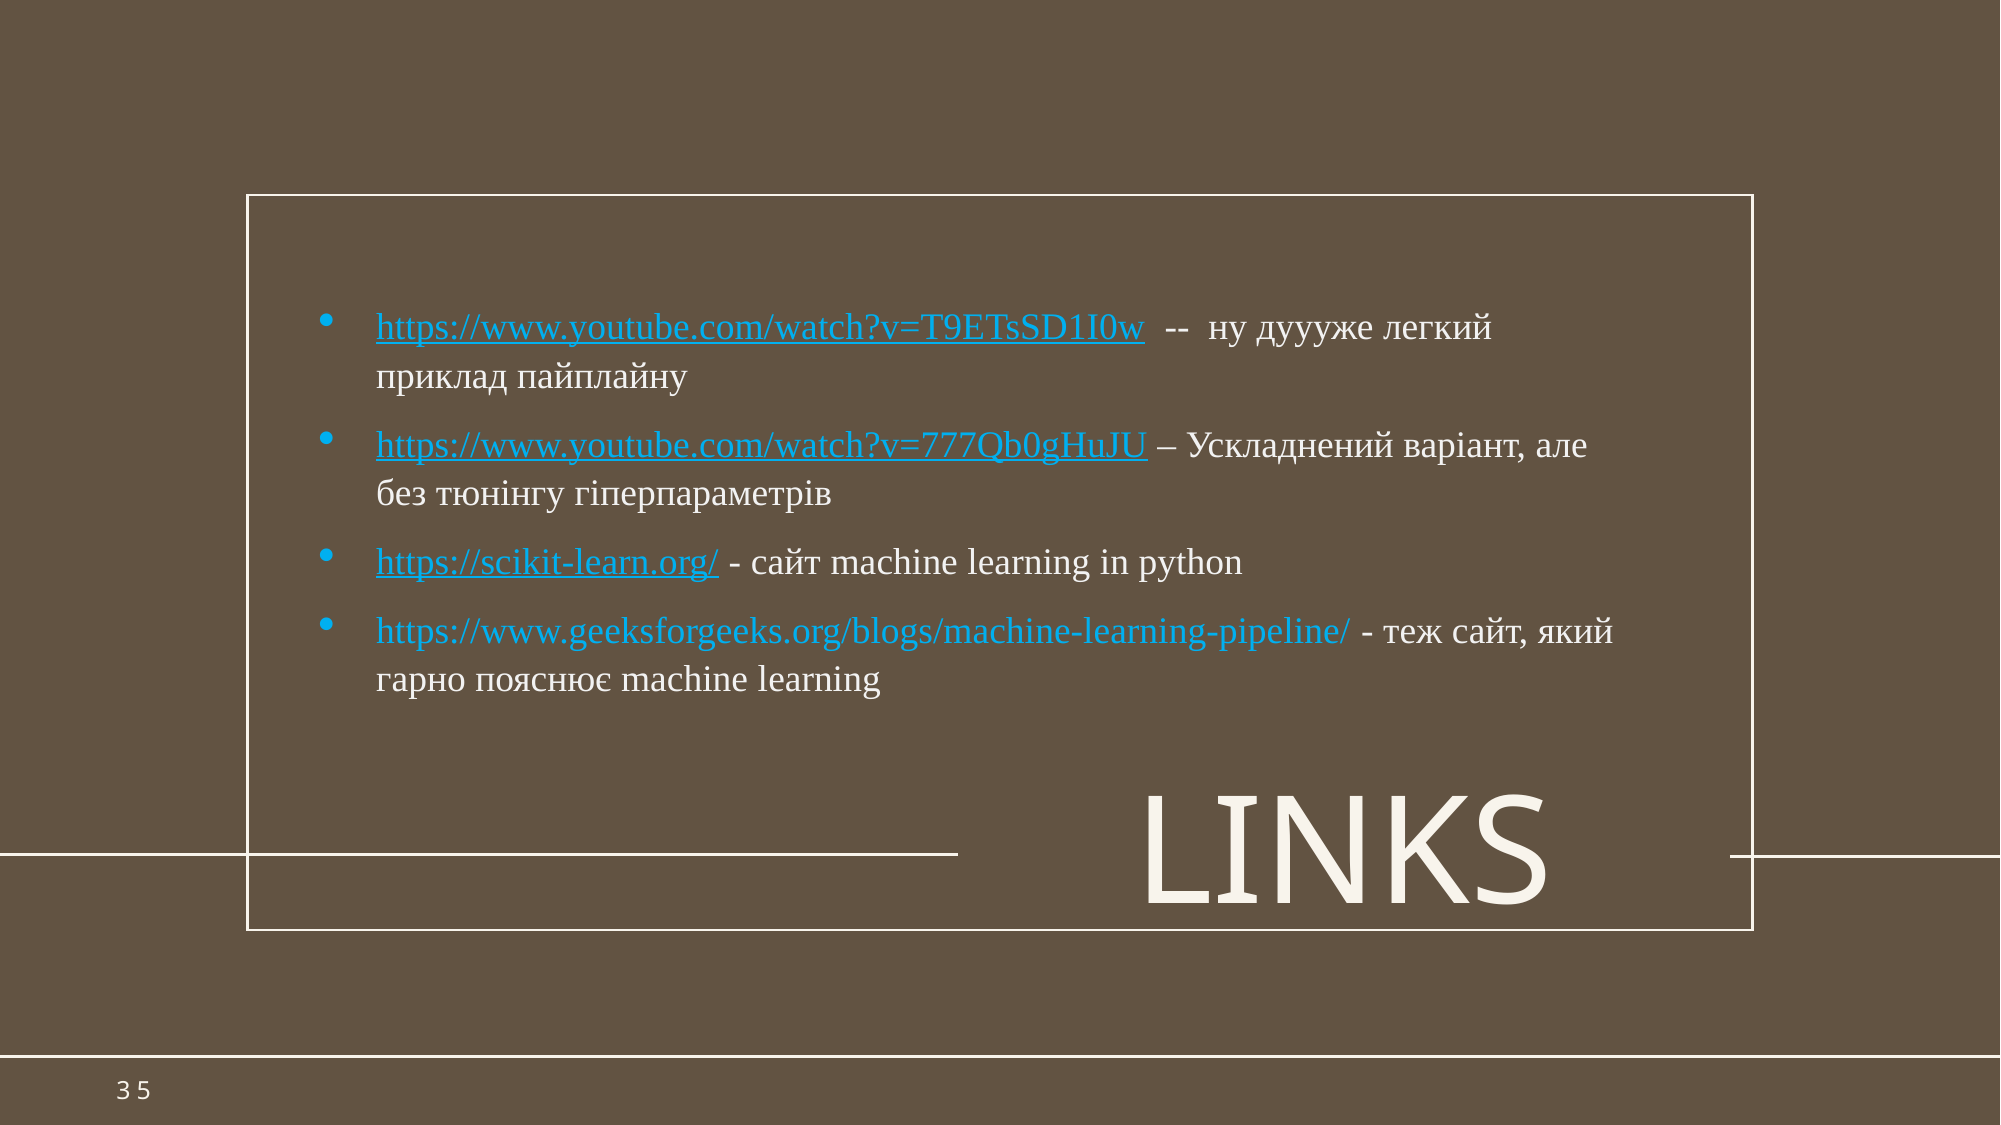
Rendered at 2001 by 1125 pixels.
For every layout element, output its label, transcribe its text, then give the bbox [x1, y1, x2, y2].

list https://www.youtube.com/watch?v=T9ETsSD1I0w -- ну дуууже легкий приклад пайплайну https://www.youtube.com/watch?v=777Qb0gHuJU – Ускладнений варіант, але без тюнінгу гіперпараметрів https://scikit-learn.org/ - сайт machine learning in python https://www.geeksforgeeks.org/blogs/machine-learning-pipeline/ - теж сайт, який гарно пояснює machine learning [305, 209, 1645, 819]
slide_number 35 [101, 1069, 258, 1115]
title LINKS [956, 720, 1730, 990]
